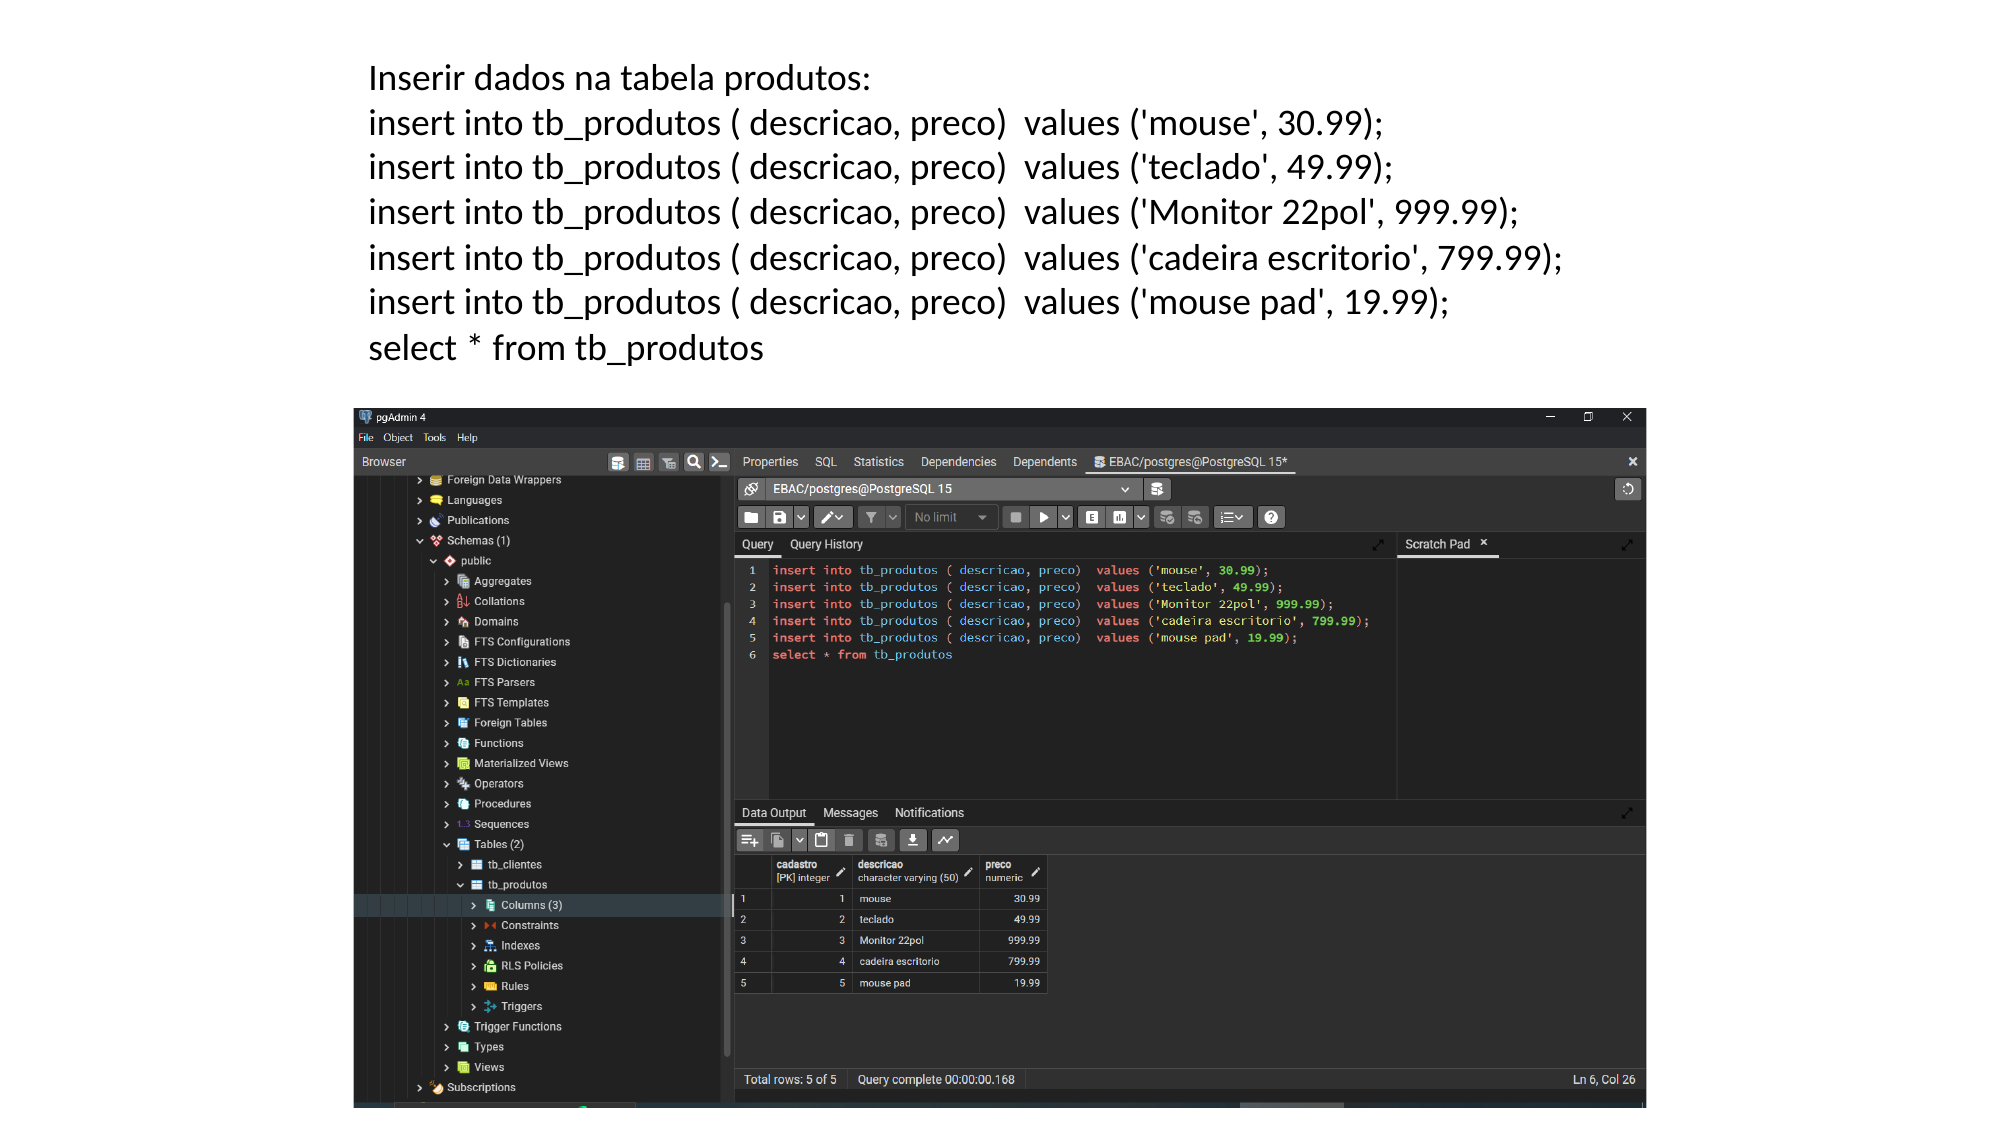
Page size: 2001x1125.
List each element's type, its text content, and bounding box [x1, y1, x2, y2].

text_box Inserir dados na tabela produtos: insert into tb_produtos ( descricao, preco) values ('mouse', 30.99); insert into tb_produtos ( descricao, preco) values ('teclado', 49.99); insert into tb_produtos ( descricao, preco) values ('Monitor 22pol', 999.99); insert into tb_produtos ( descricao, preco) values ('cadeira escritorio', 799.99); insert into tb_produtos ( descricao, preco) values ('mouse pad', 19.99); select * from tb_produtos [353, 45, 1886, 375]
picture [353, 407, 1647, 1108]
